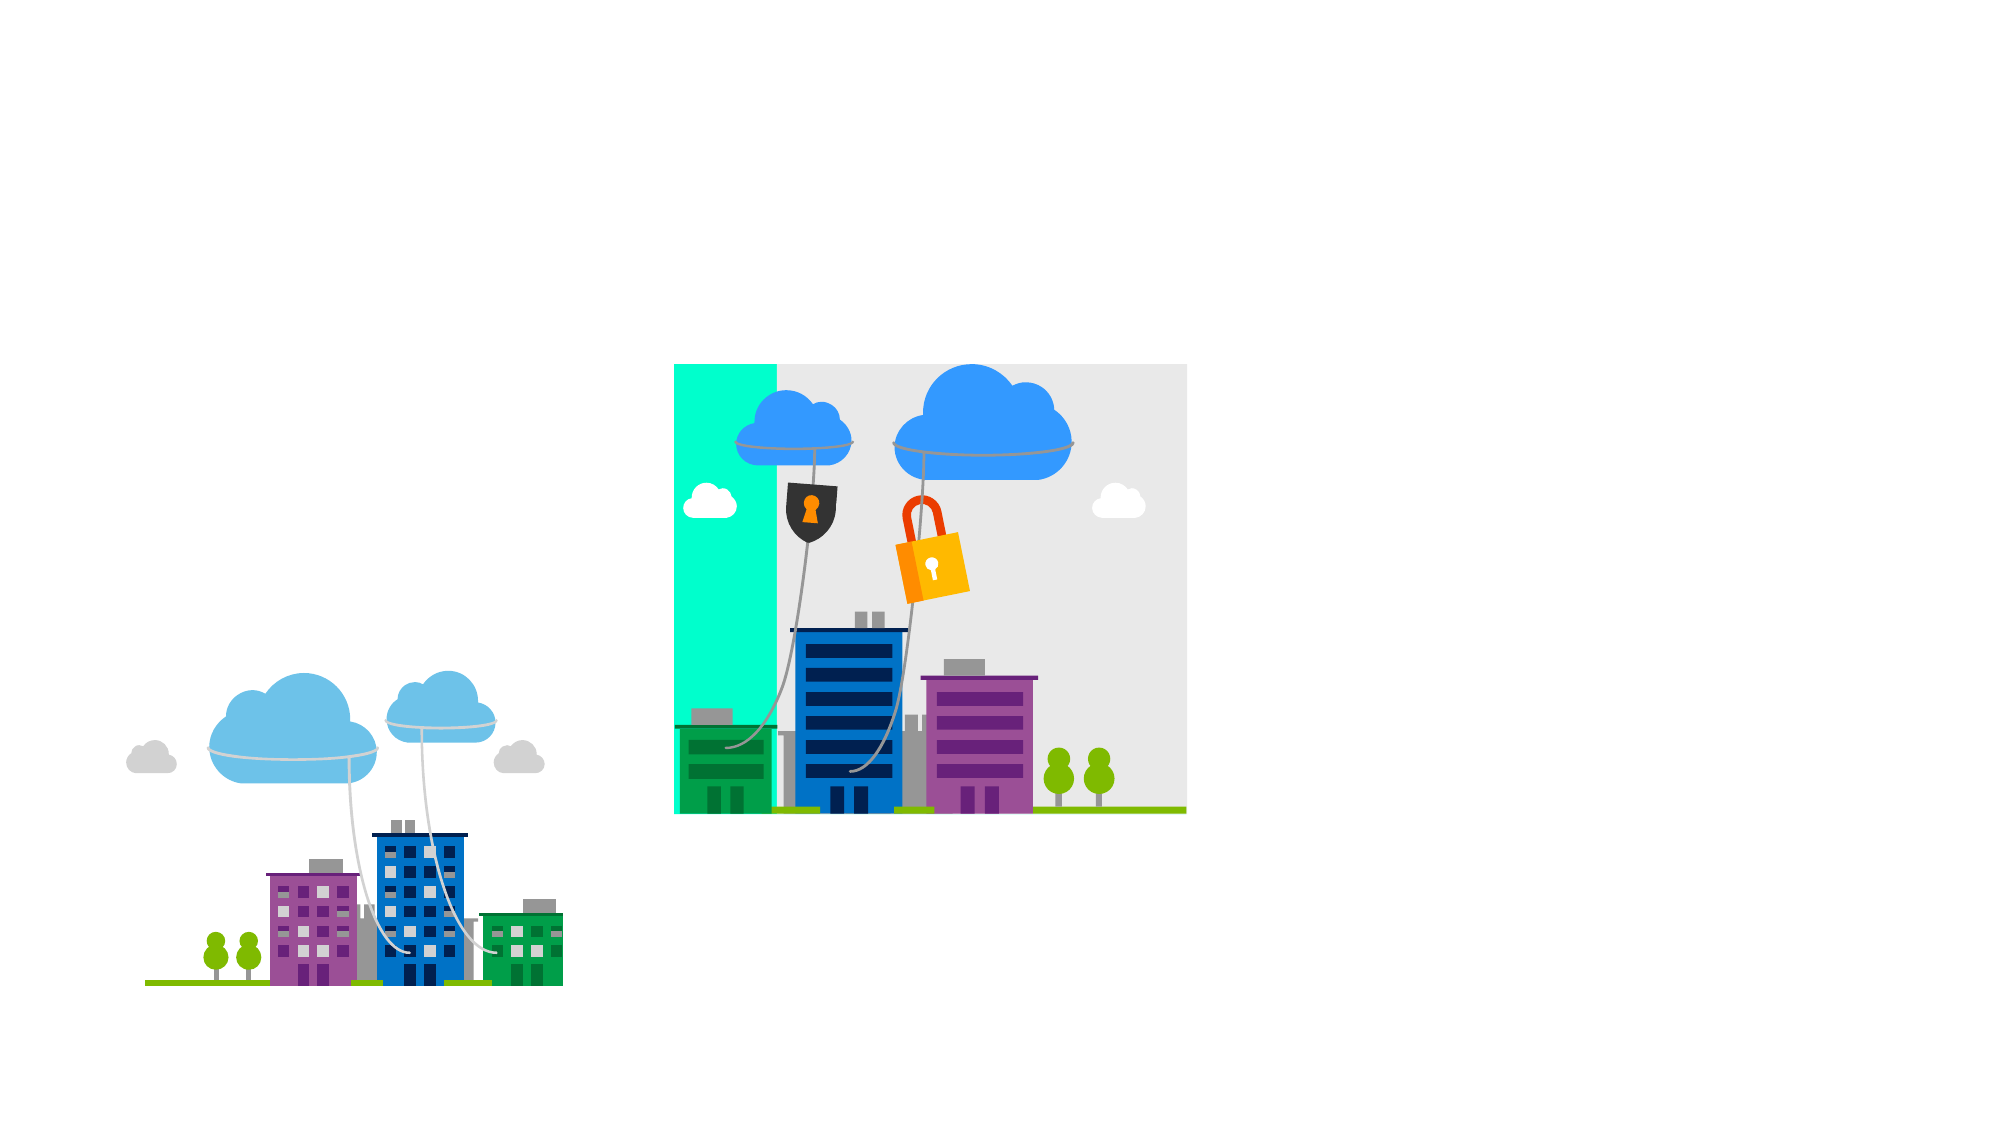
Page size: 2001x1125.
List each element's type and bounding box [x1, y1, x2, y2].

text_box [674, 364, 1188, 815]
picture [25, 619, 655, 1040]
